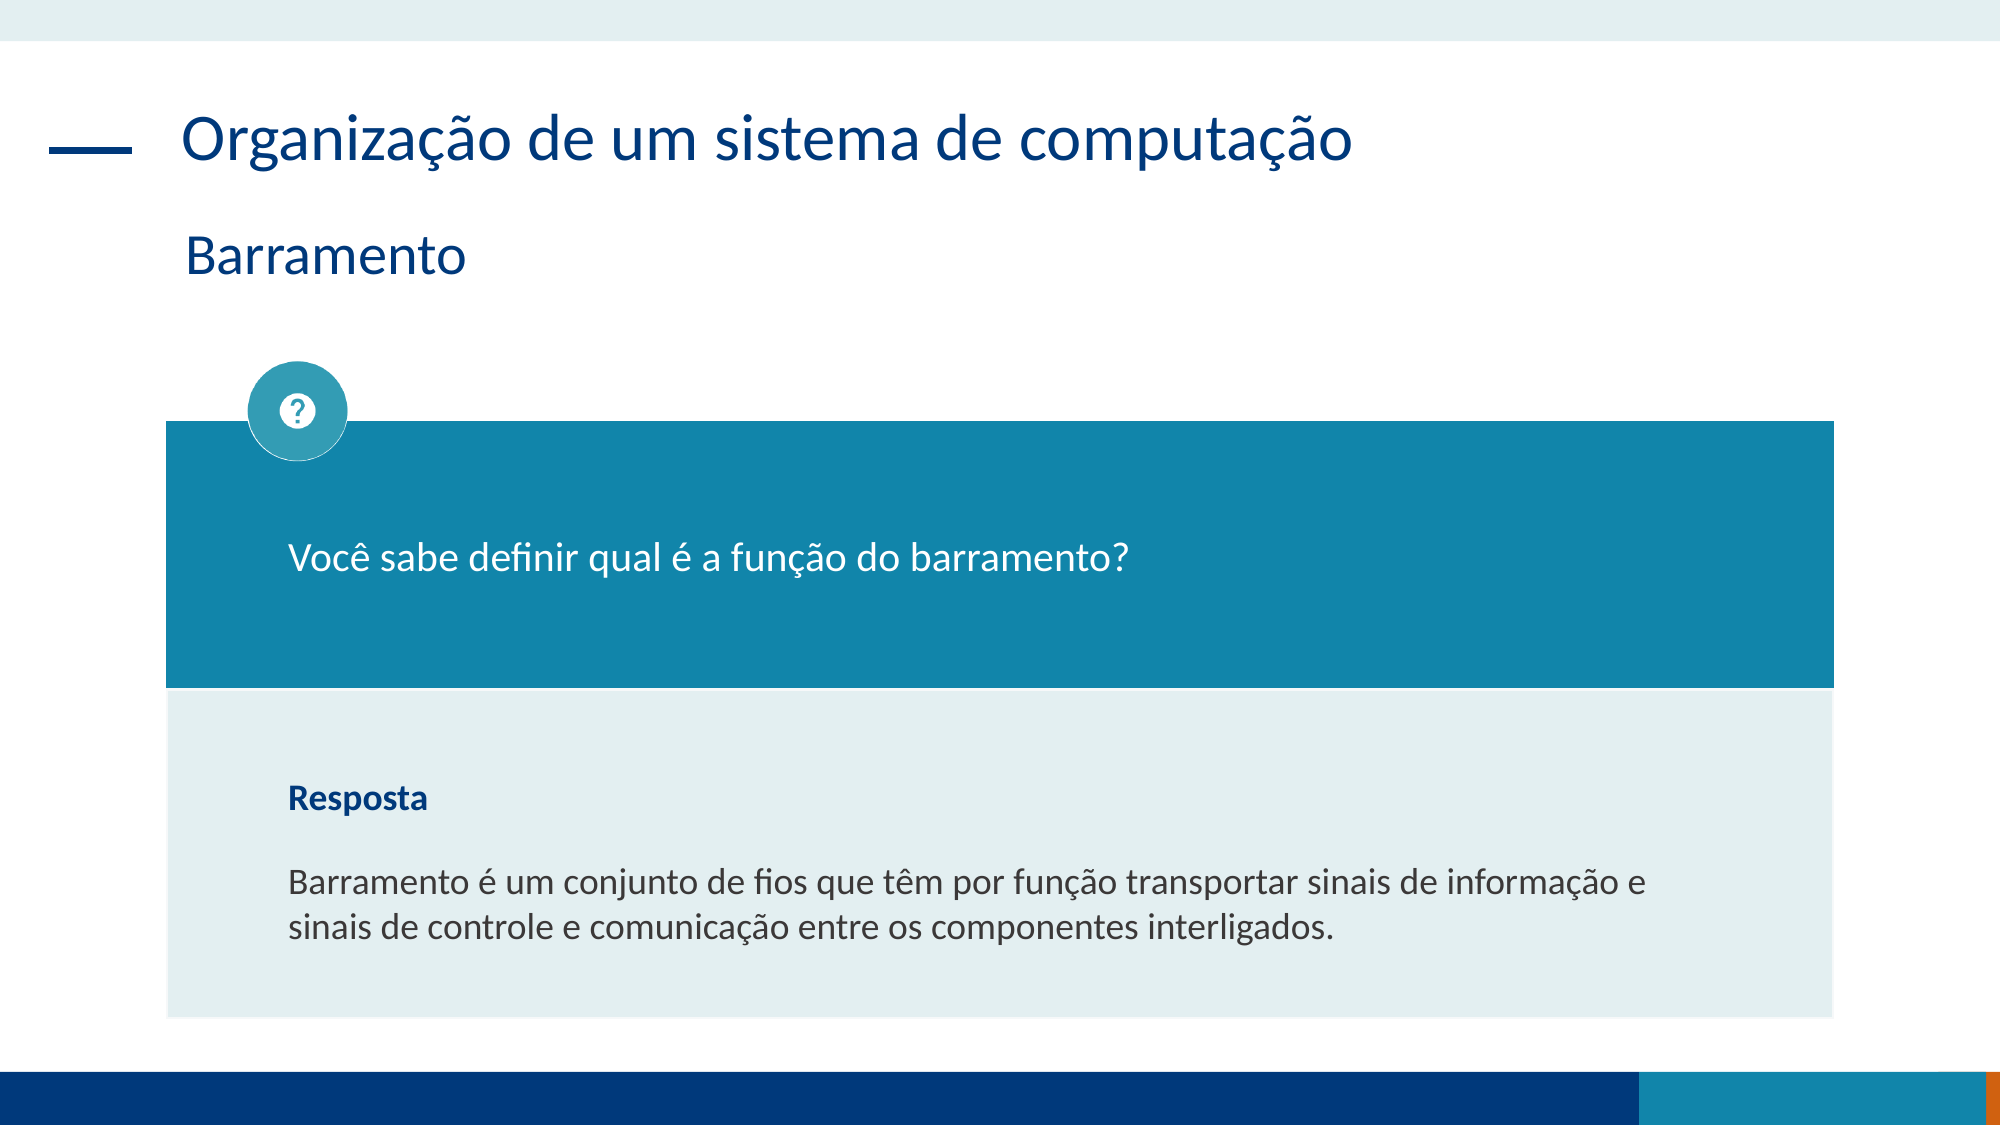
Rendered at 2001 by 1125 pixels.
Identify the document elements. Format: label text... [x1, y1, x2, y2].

list Barramento [170, 216, 1836, 358]
list Organização de um sistema de computação [167, 95, 1833, 237]
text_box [167, 360, 1833, 1019]
